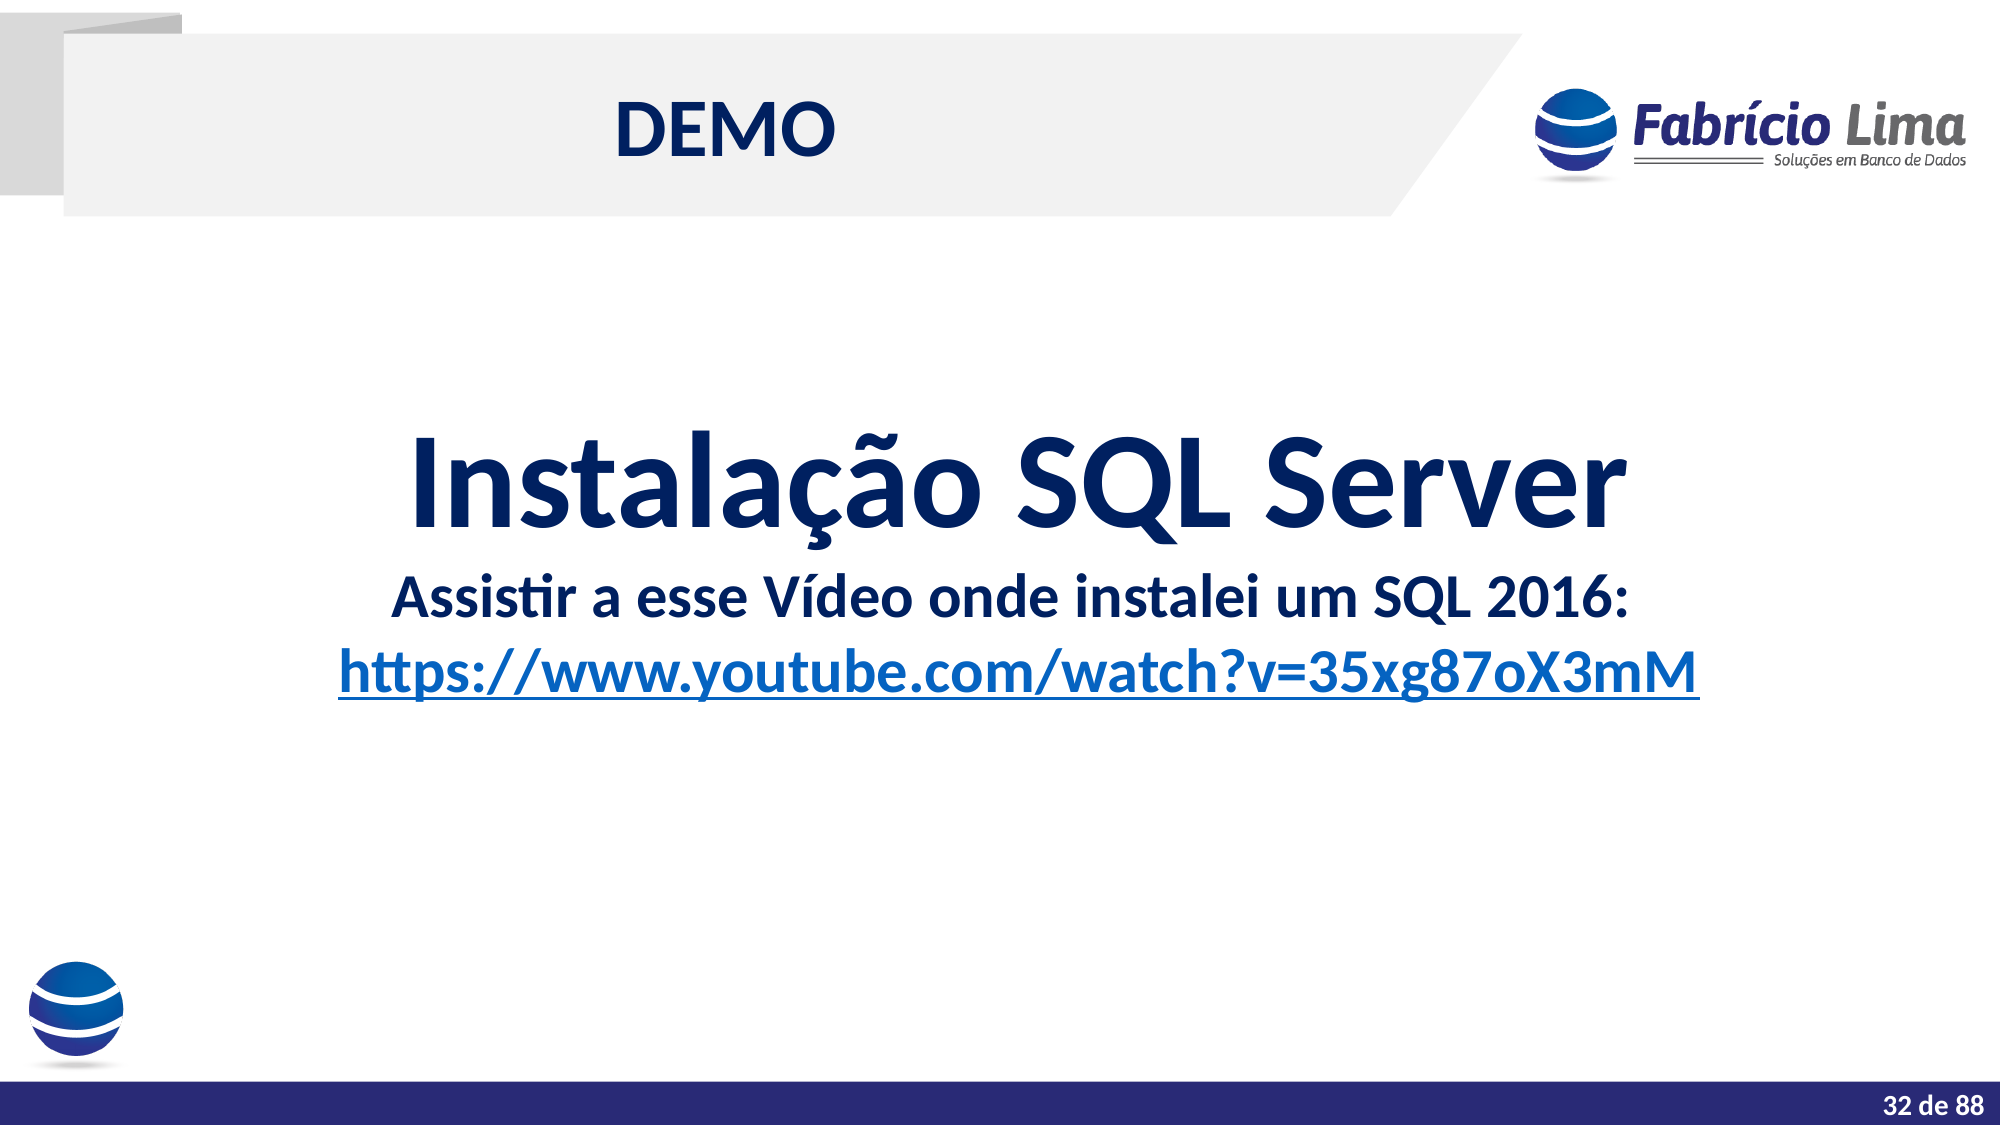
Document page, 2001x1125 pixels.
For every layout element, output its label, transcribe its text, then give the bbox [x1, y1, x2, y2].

text_box DEMO [62, 60, 1390, 187]
slide_number 32 de 88 [1718, 1083, 2000, 1125]
text_box Instalação SQL Server Assistir a esse Vídeo onde instalei um SQL 2016: https://www.youtube.com/watch?v=35xg87oX3mM [95, 217, 1944, 848]
picture [14, 951, 137, 1082]
picture [1501, 42, 1997, 217]
